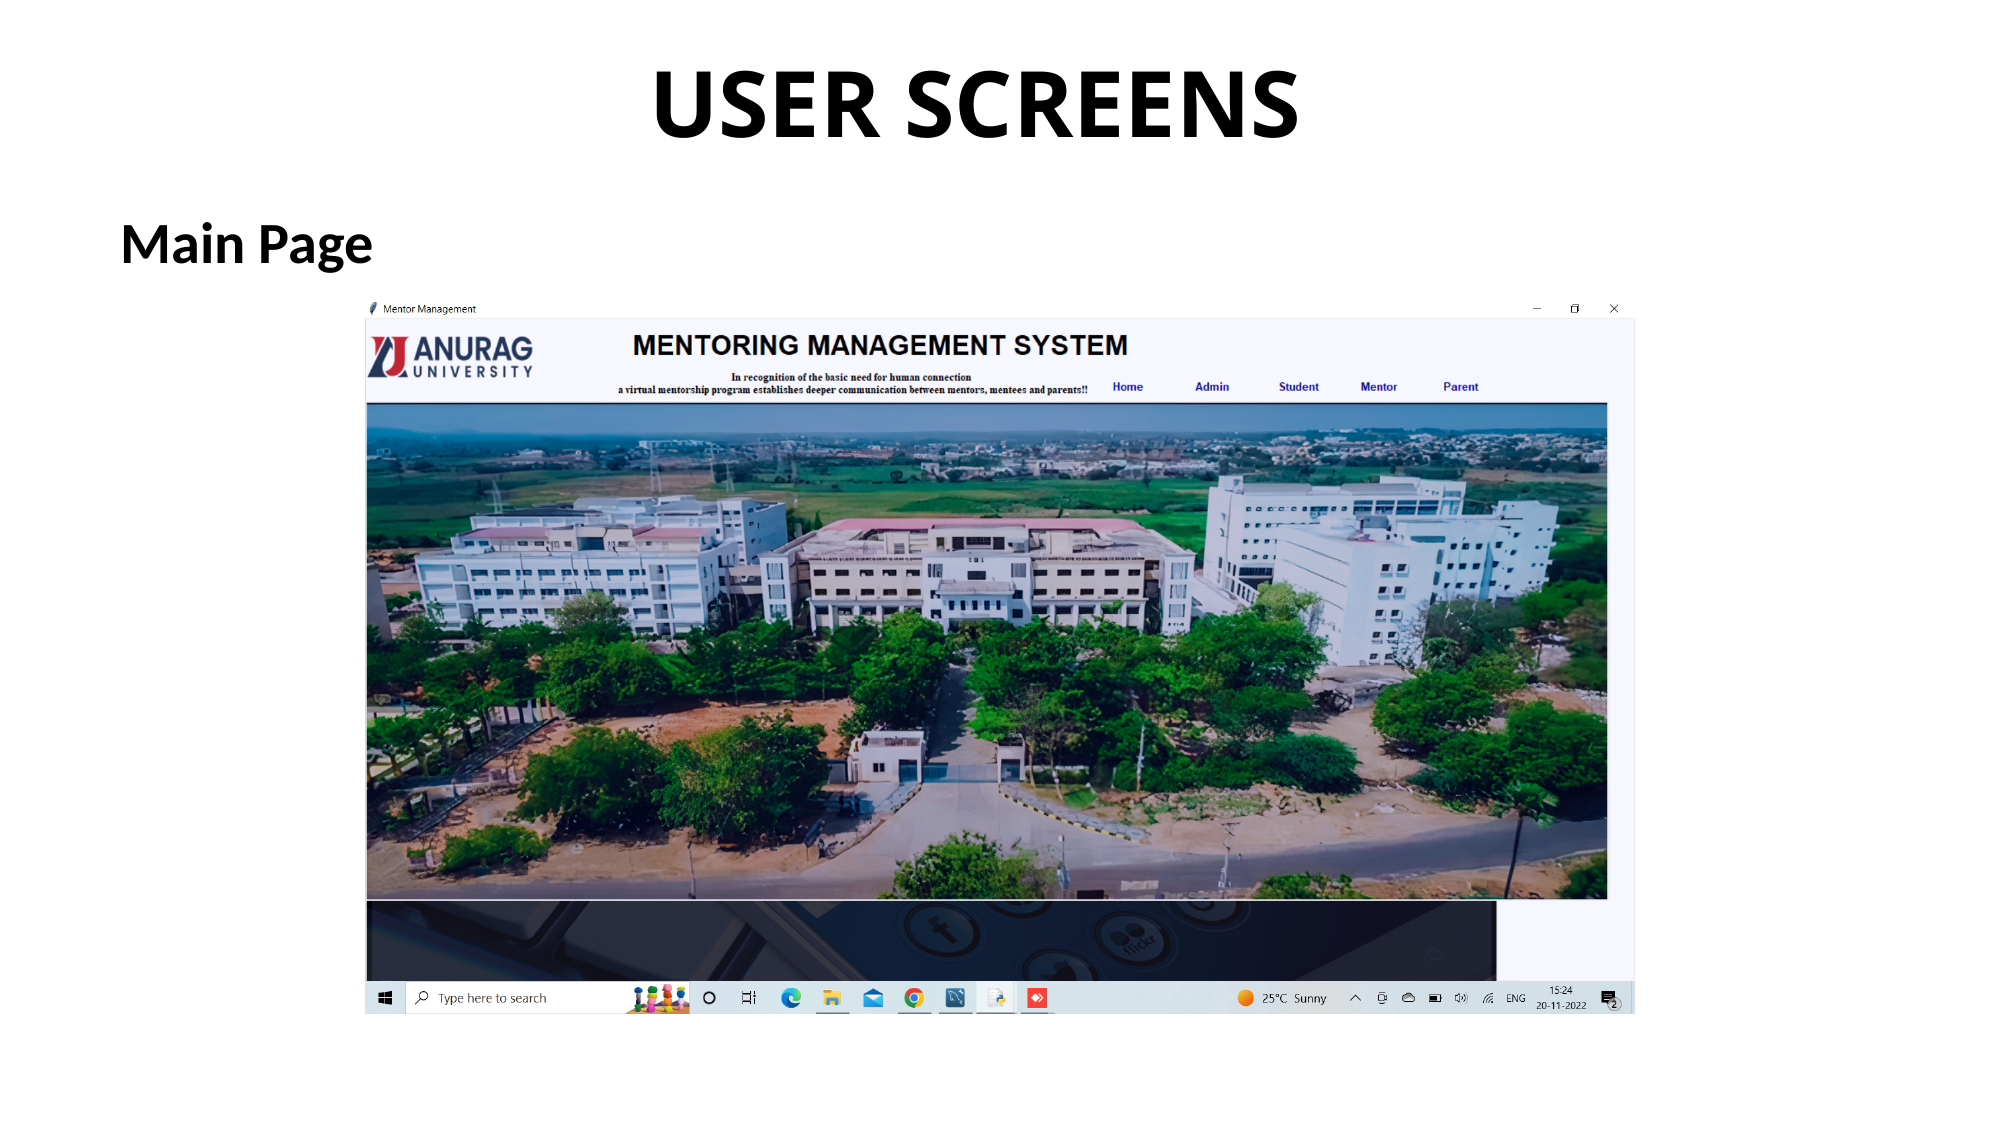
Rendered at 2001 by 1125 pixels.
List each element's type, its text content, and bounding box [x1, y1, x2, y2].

text_box Main Page [105, 197, 1106, 283]
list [365, 299, 1635, 1014]
title USER SCREENS [113, 0, 1839, 217]
